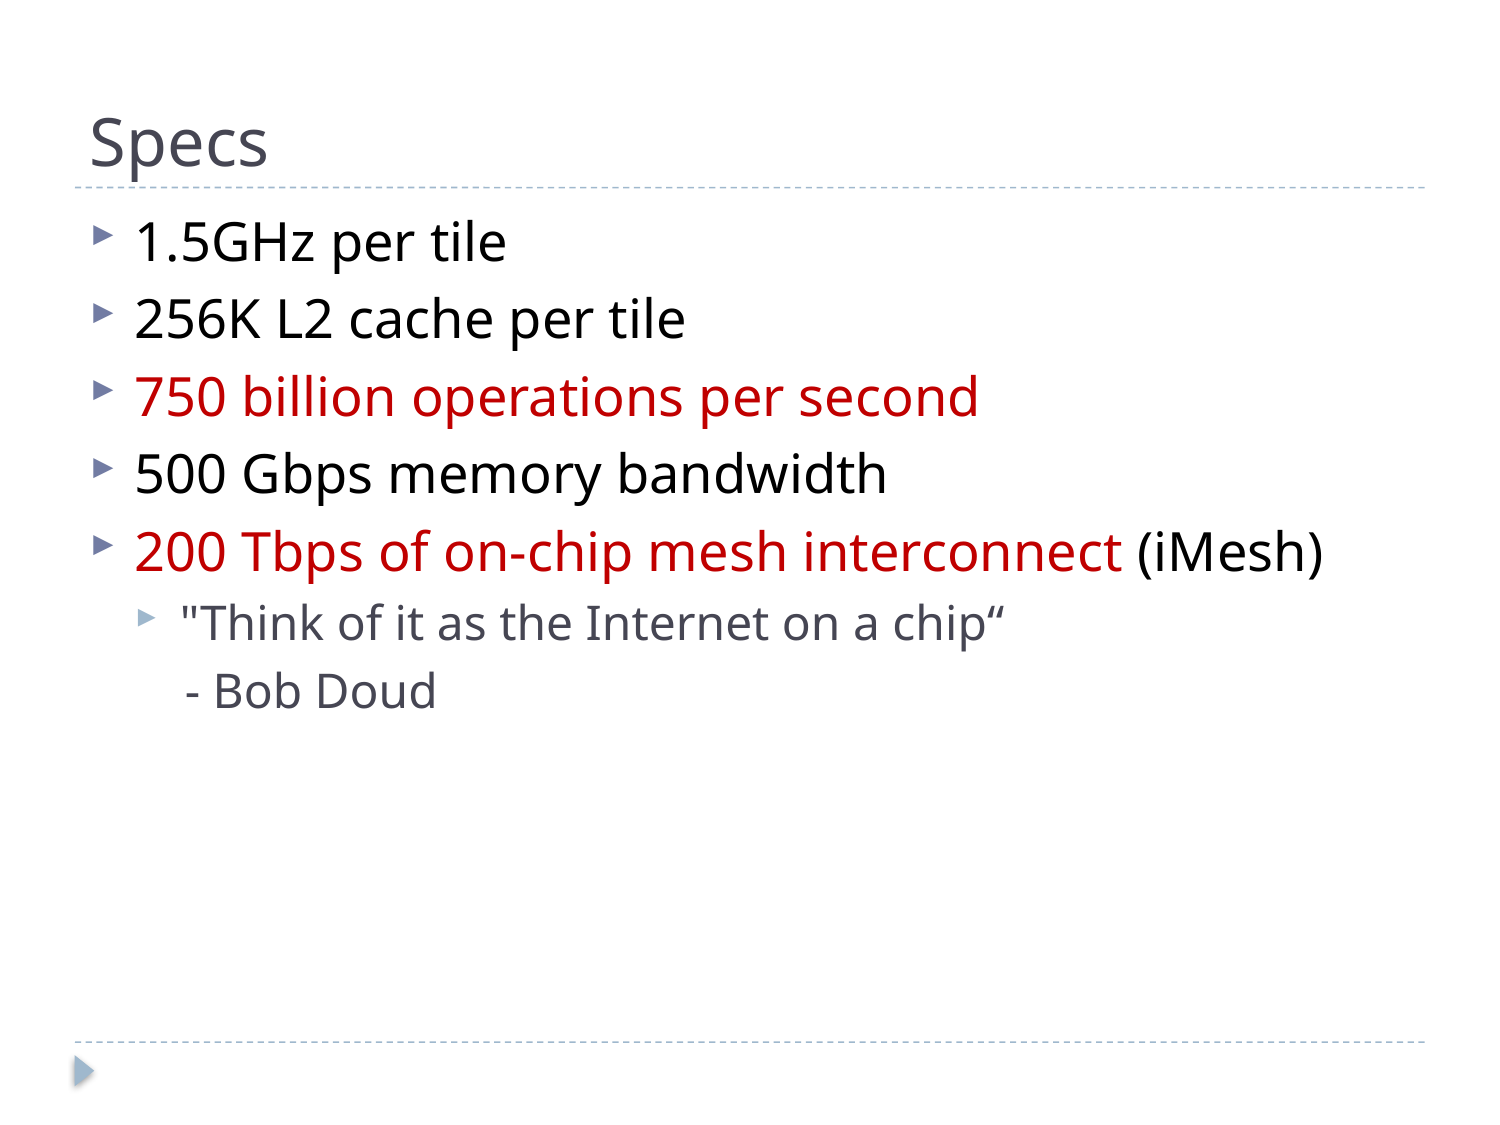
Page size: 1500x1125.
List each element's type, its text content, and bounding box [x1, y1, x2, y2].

list 1.5GHz per tile 256K L2 cache per tile 750 billion operations per second 500 Gbps memory bandwidth 200 Tbps of on-chip mesh interconnect (iMesh) "Think of it as the Internet on a chip“ - Bob Doud [75, 200, 1425, 1010]
title Specs [75, 24, 1425, 188]
